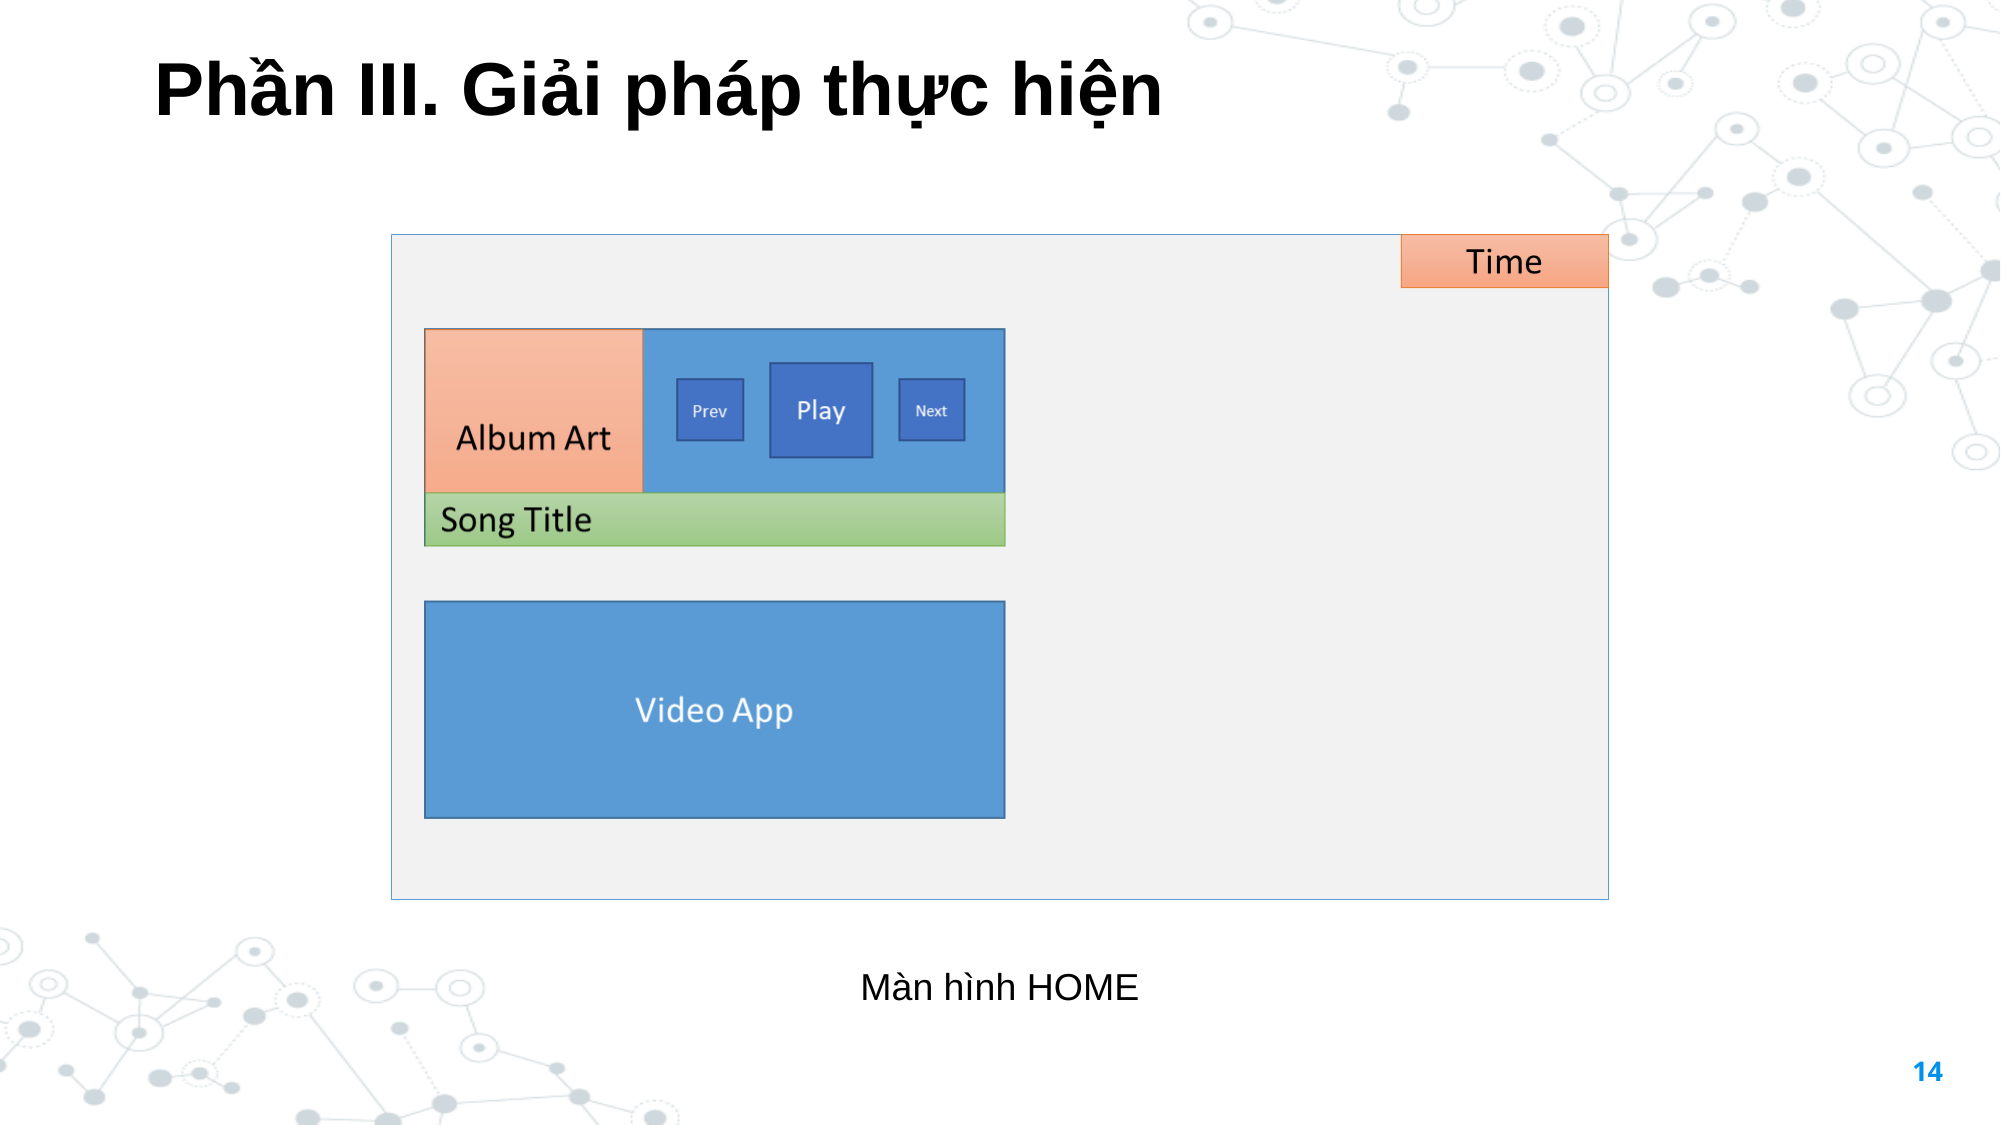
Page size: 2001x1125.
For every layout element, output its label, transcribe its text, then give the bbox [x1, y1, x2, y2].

slide_number 14 [1838, 1038, 1959, 1125]
text_box Phần III. Giải pháp thực hiện [139, 33, 1351, 138]
text_box Màn hình HOME [791, 955, 1209, 1016]
picture [0, 0, 2001, 1125]
